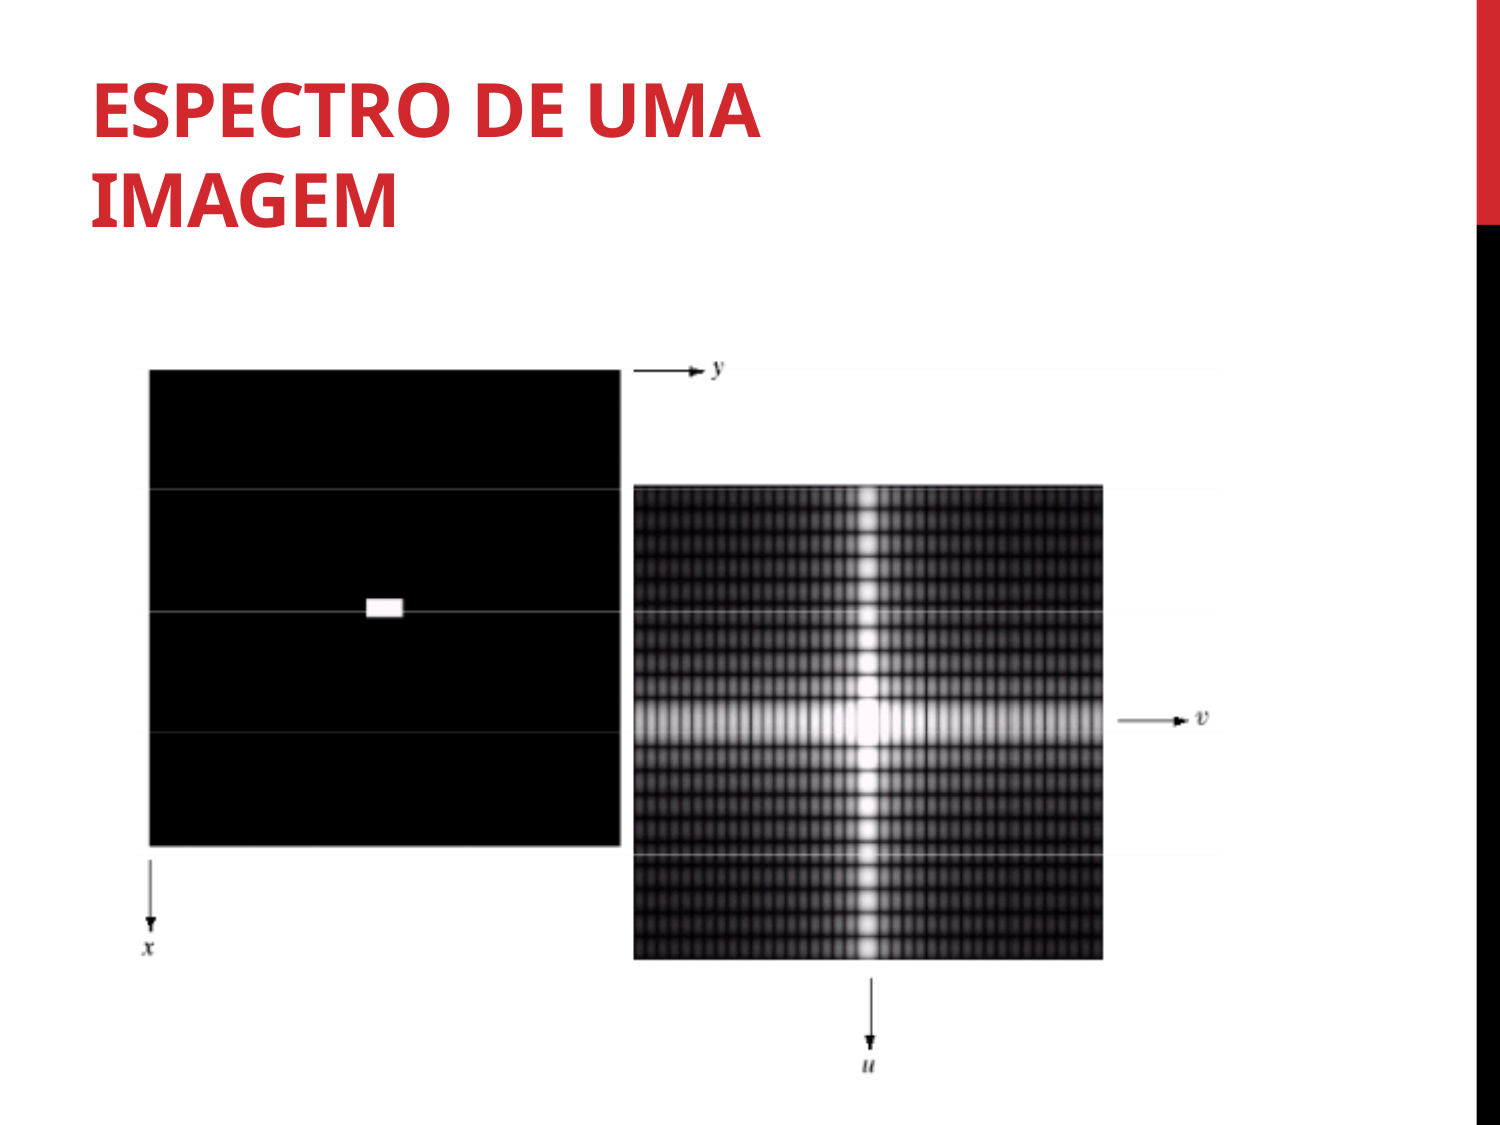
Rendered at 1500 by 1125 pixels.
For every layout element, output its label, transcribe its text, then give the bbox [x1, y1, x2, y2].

picture [133, 354, 1223, 1088]
title Espectro de uma imagem [75, 25, 1025, 250]
